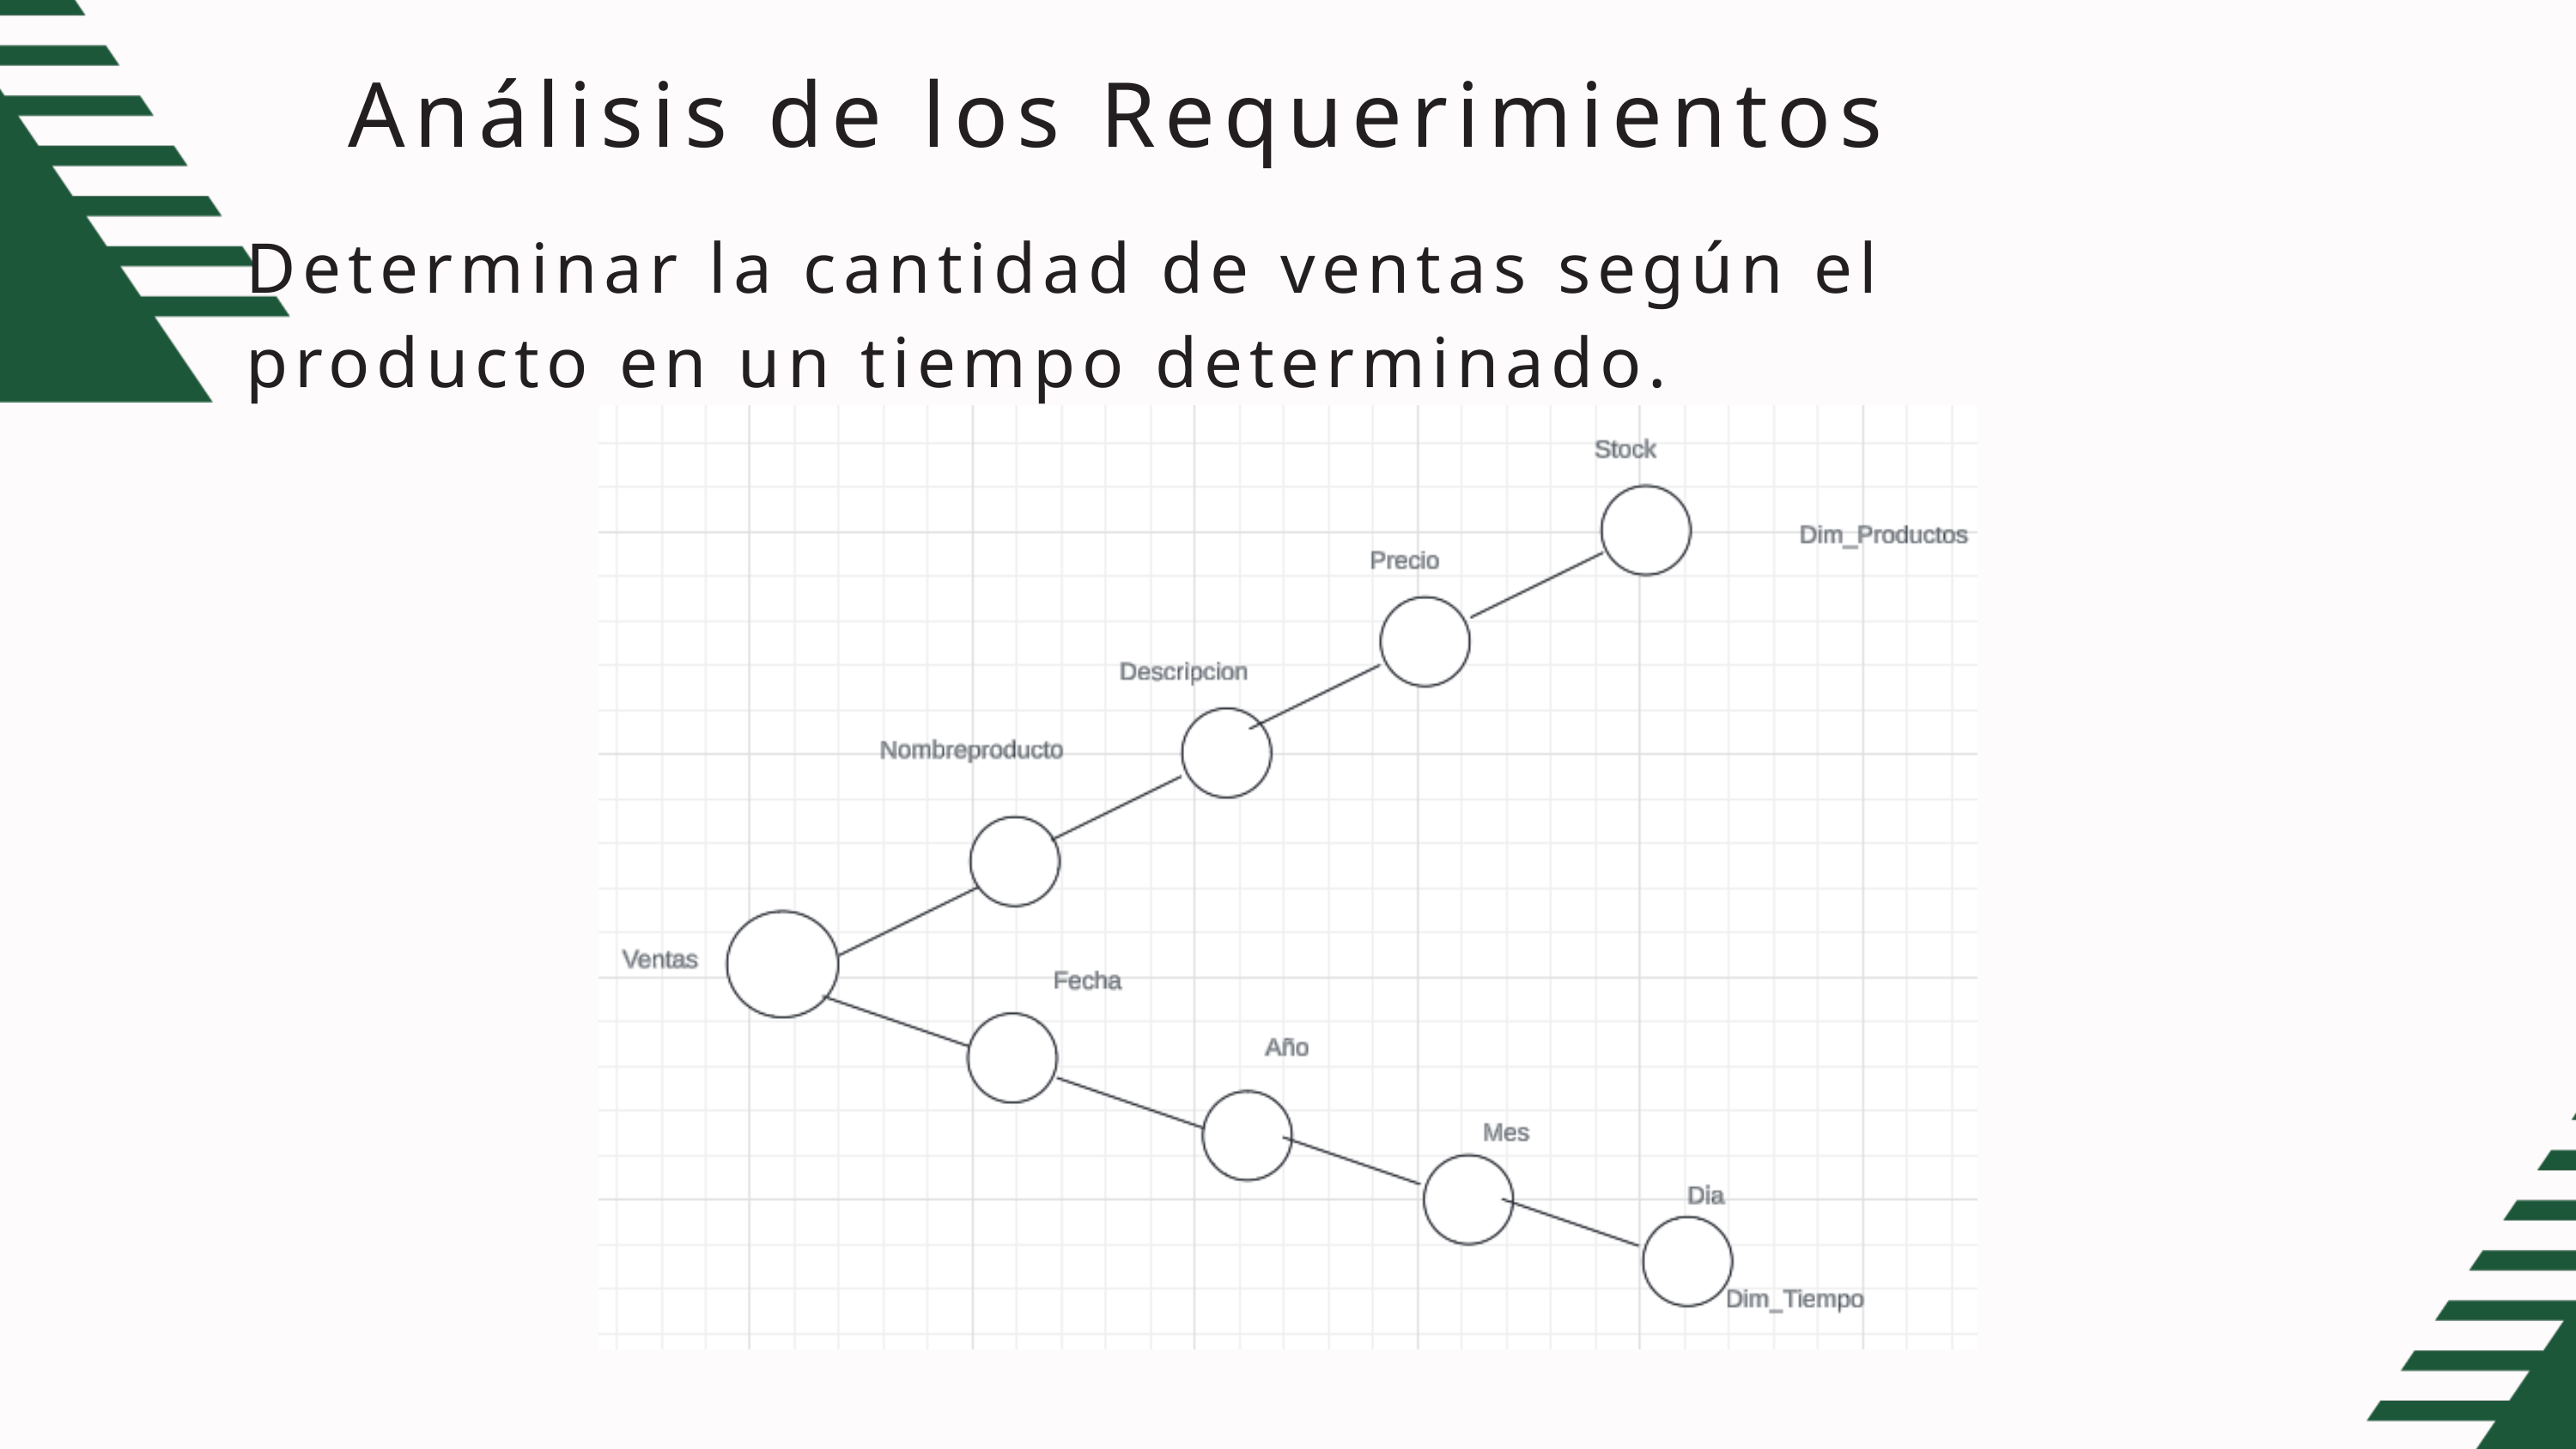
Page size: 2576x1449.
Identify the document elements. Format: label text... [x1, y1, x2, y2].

text_box [0, 0, 290, 403]
text_box [598, 405, 1978, 1349]
text_box Análisis de los Requerimientos [316, 40, 2354, 165]
text_box [2299, 1092, 2576, 1449]
text_box Determinar la cantidad de ventas según el producto en un tiempo determinado. [246, 211, 2243, 402]
